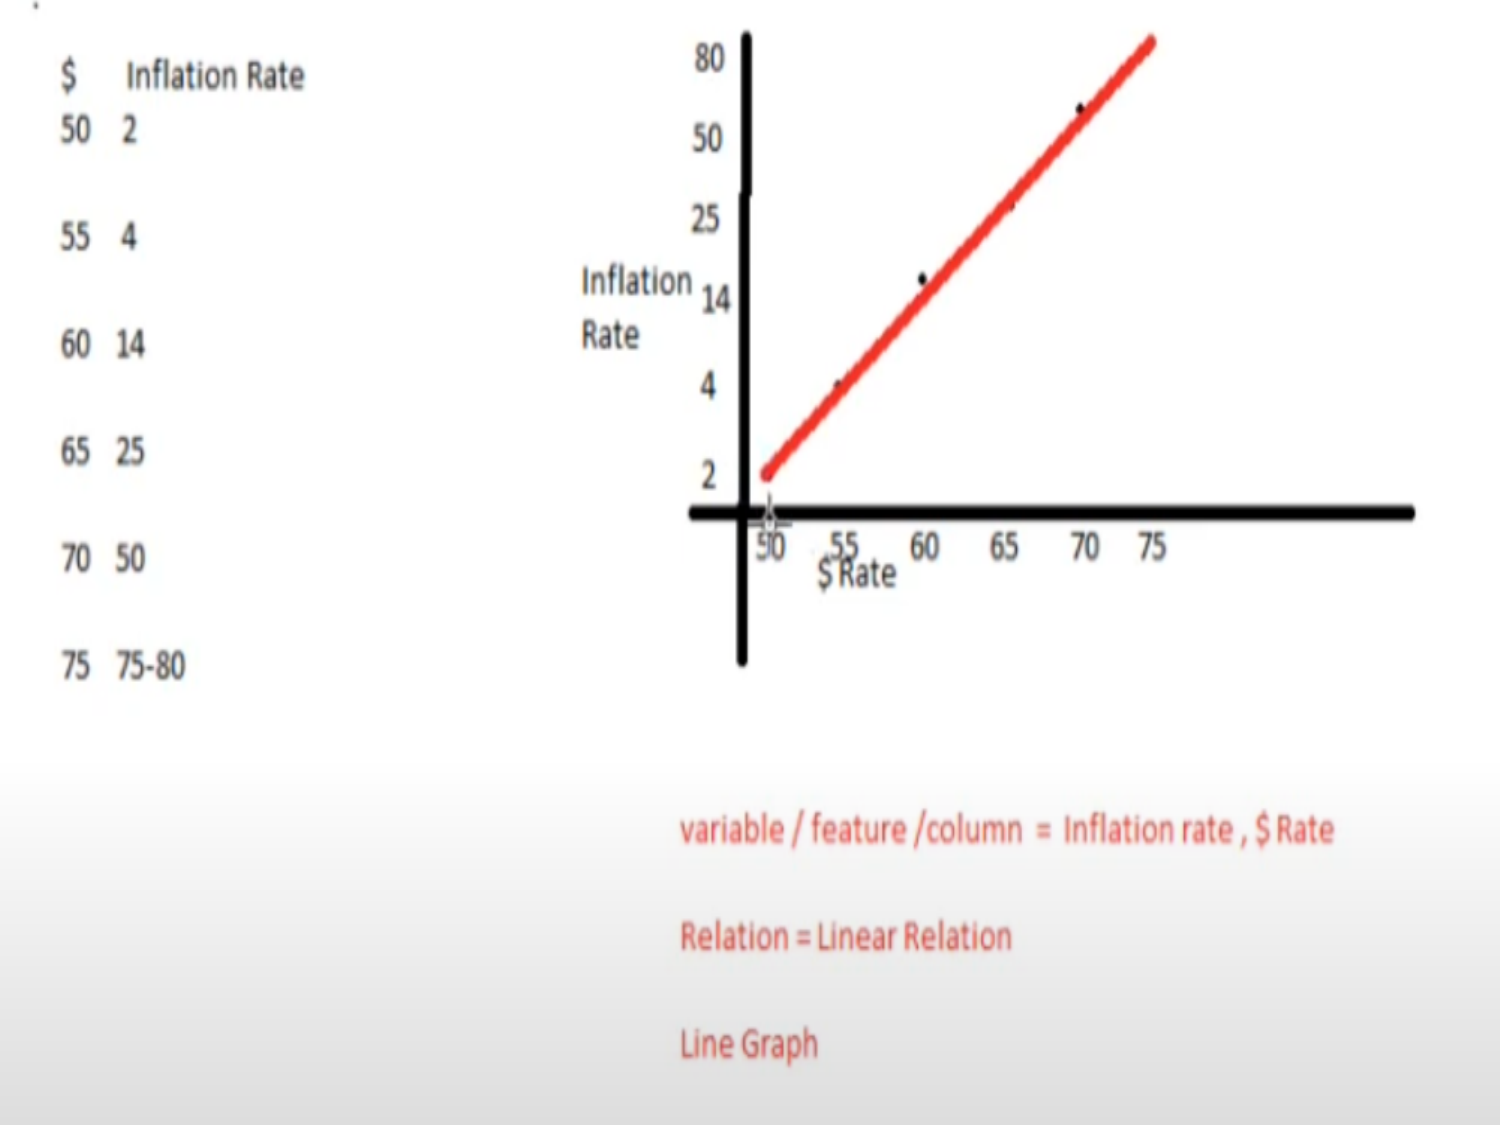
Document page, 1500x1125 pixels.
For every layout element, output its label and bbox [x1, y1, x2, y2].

list [0, 0, 1500, 1125]
